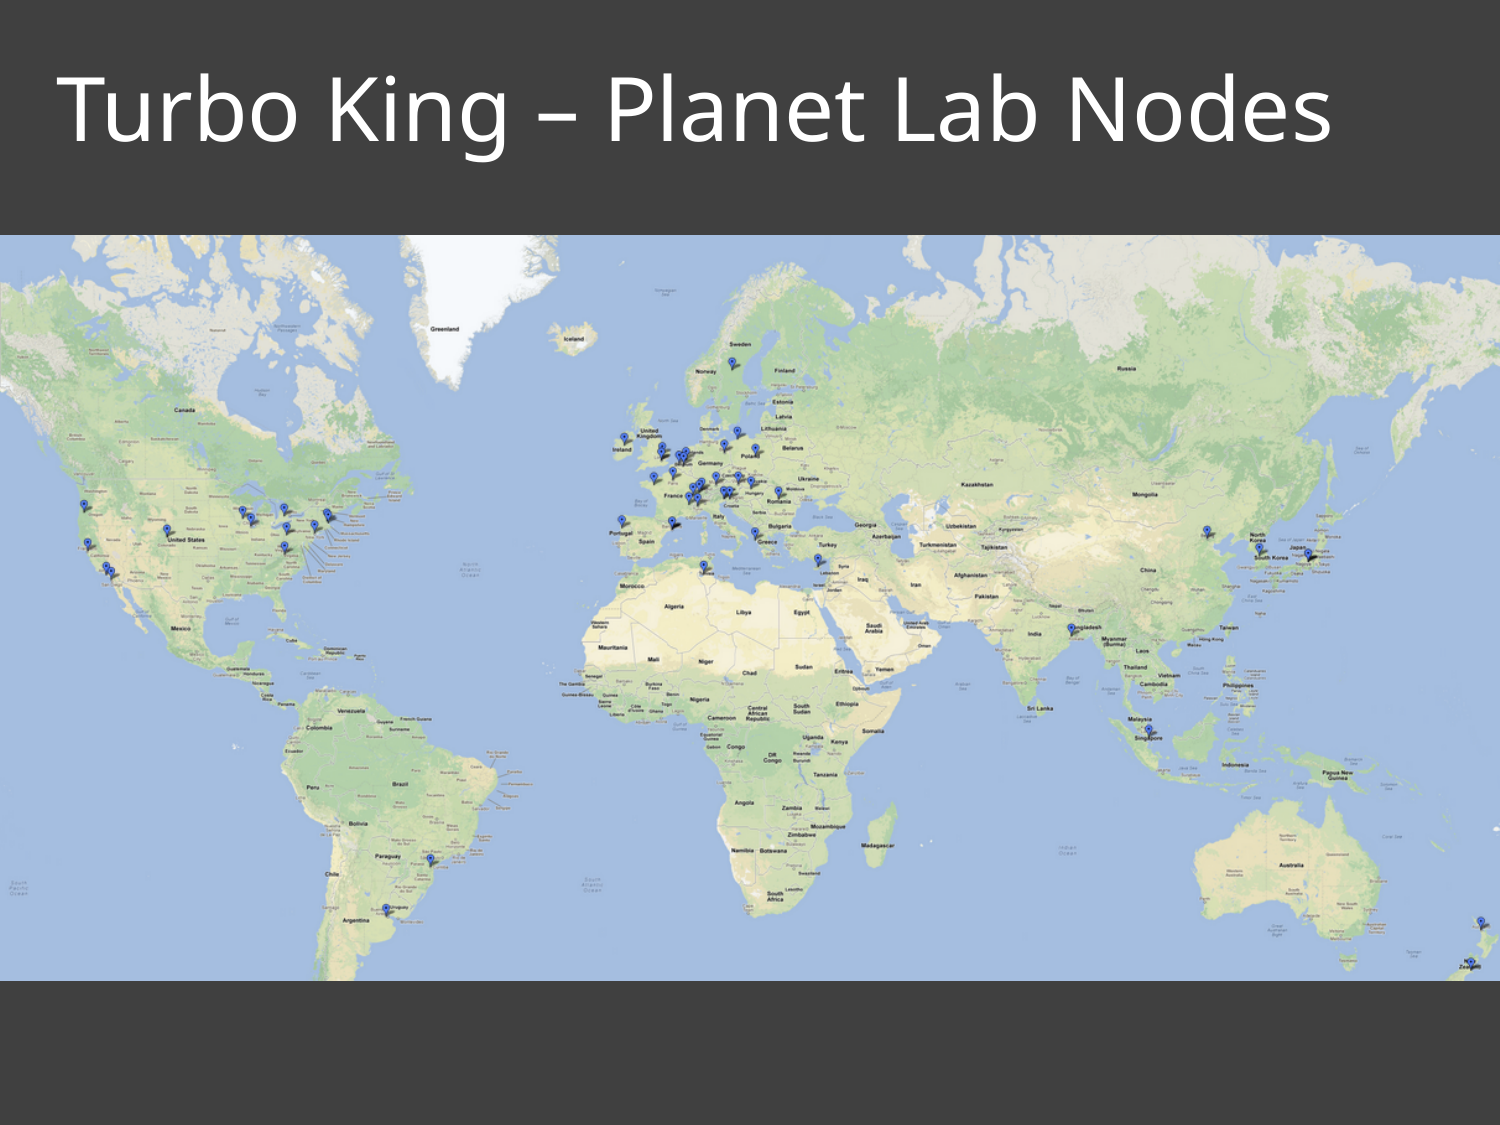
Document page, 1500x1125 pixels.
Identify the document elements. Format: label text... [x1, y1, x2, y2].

text_box Turbo King – Planet Lab Nodes [41, 45, 1500, 168]
picture [0, 235, 1500, 982]
